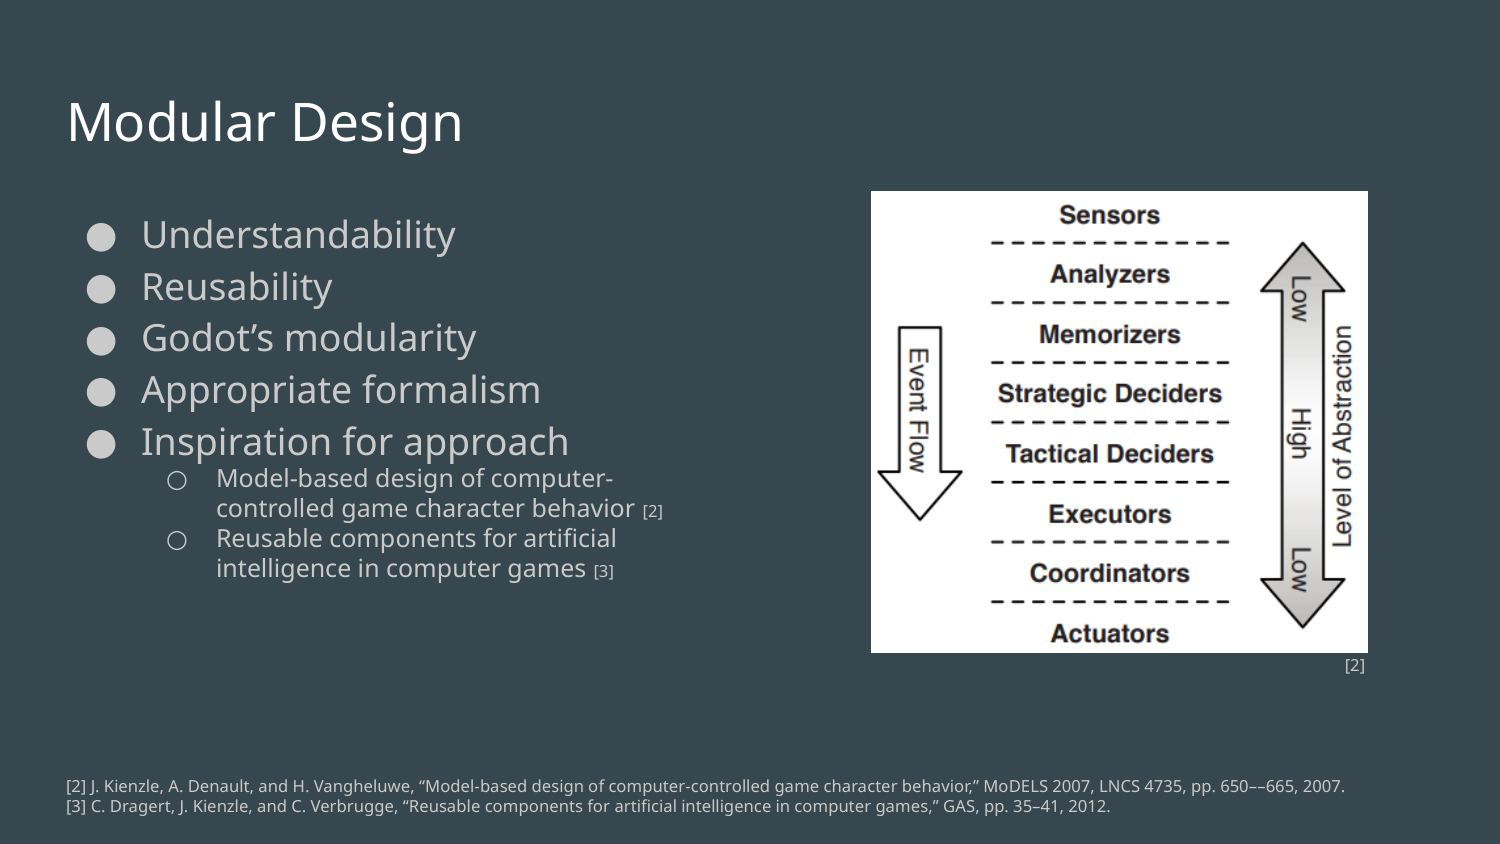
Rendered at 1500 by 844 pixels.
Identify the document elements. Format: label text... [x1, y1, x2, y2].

picture [871, 191, 1368, 653]
text_box [2] [1329, 640, 1384, 692]
title Modular Design [51, 72, 1449, 167]
list Understandability Reusability Godot’s modularity Appropriate formalism Inspiration for approach Model-based design of computer-controlled game character behavior [2] Reusable components for artificial intelligence in computer games [3] [51, 189, 727, 750]
text_box [2] J. Kienzle, A. Denault, and H. Vangheluwe, “Model-based design of computer-controlled game character behavior,” MoDELS 2007, LNCS 4735, pp. 650––665, 2007. [3] C. Dragert, J. Kienzle, and C. Verbrugge, “Reusable components for artificial intelligence in computer games,” GAS, pp. 35–41, 2012. [51, 760, 1449, 824]
